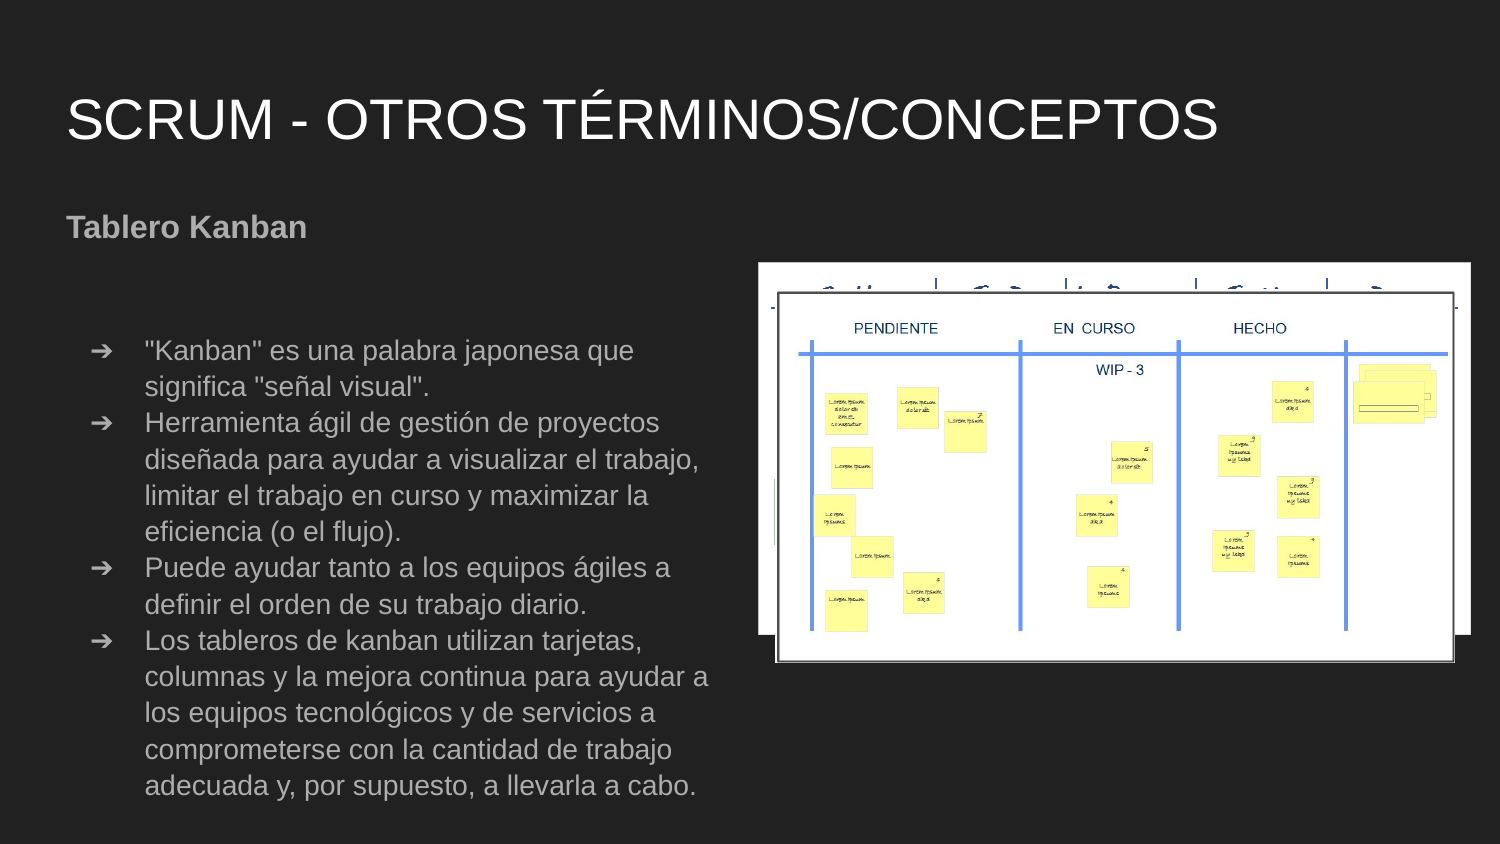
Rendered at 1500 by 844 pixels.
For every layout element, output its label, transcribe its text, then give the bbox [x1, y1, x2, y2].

picture [758, 261, 1472, 663]
list Tablero Kanban "Kanban" es una palabra japonesa que significa "señal visual". Herramienta ágil de gestión de proyectos diseñada para ayudar a visualizar el trabajo, limitar el trabajo en curso y maximizar la eficiencia (o el flujo). Puede ayudar tanto a los equipos ágiles a definir el orden de su trabajo diario. Los tableros de kanban utilizan tarjetas, columnas y la mejora continua para ayudar a los equipos tecnológicos y de servicios a comprometerse con la cantidad de trabajo adecuada y, por supuesto, a llevarla a cabo. [51, 189, 738, 817]
title SCRUM - OTROS TÉRMINOS/CONCEPTOS [51, 72, 1449, 167]
